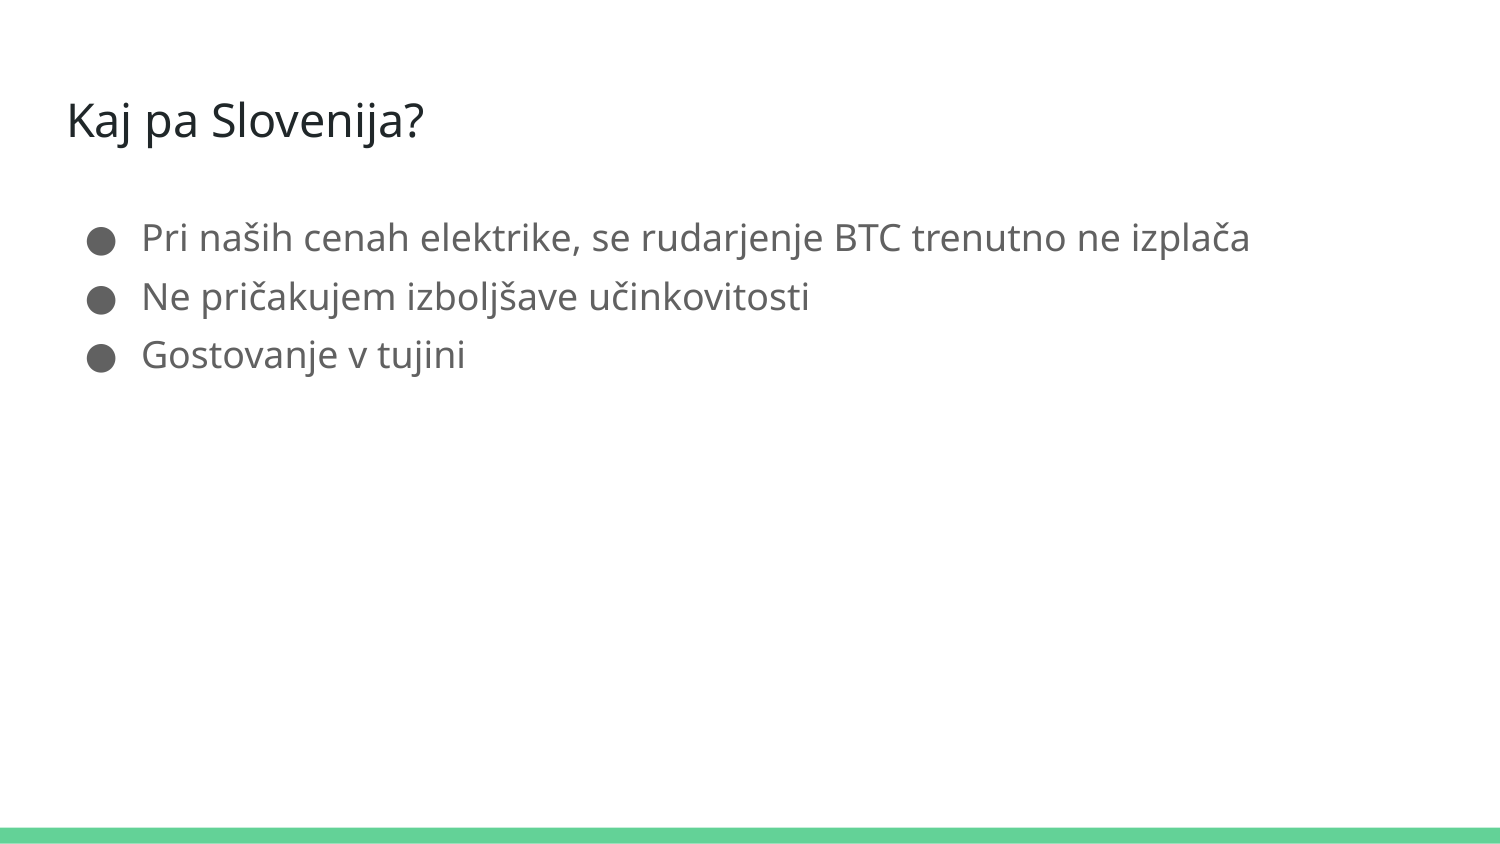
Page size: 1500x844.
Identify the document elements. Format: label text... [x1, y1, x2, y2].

list Pri naših cenah elektrike, se rudarjenje BTC trenutno ne izplača Ne pričakujem izboljšave učinkovitosti Gostovanje v tujini [51, 189, 1449, 750]
title Kaj pa Slovenija? [51, 72, 1449, 167]
